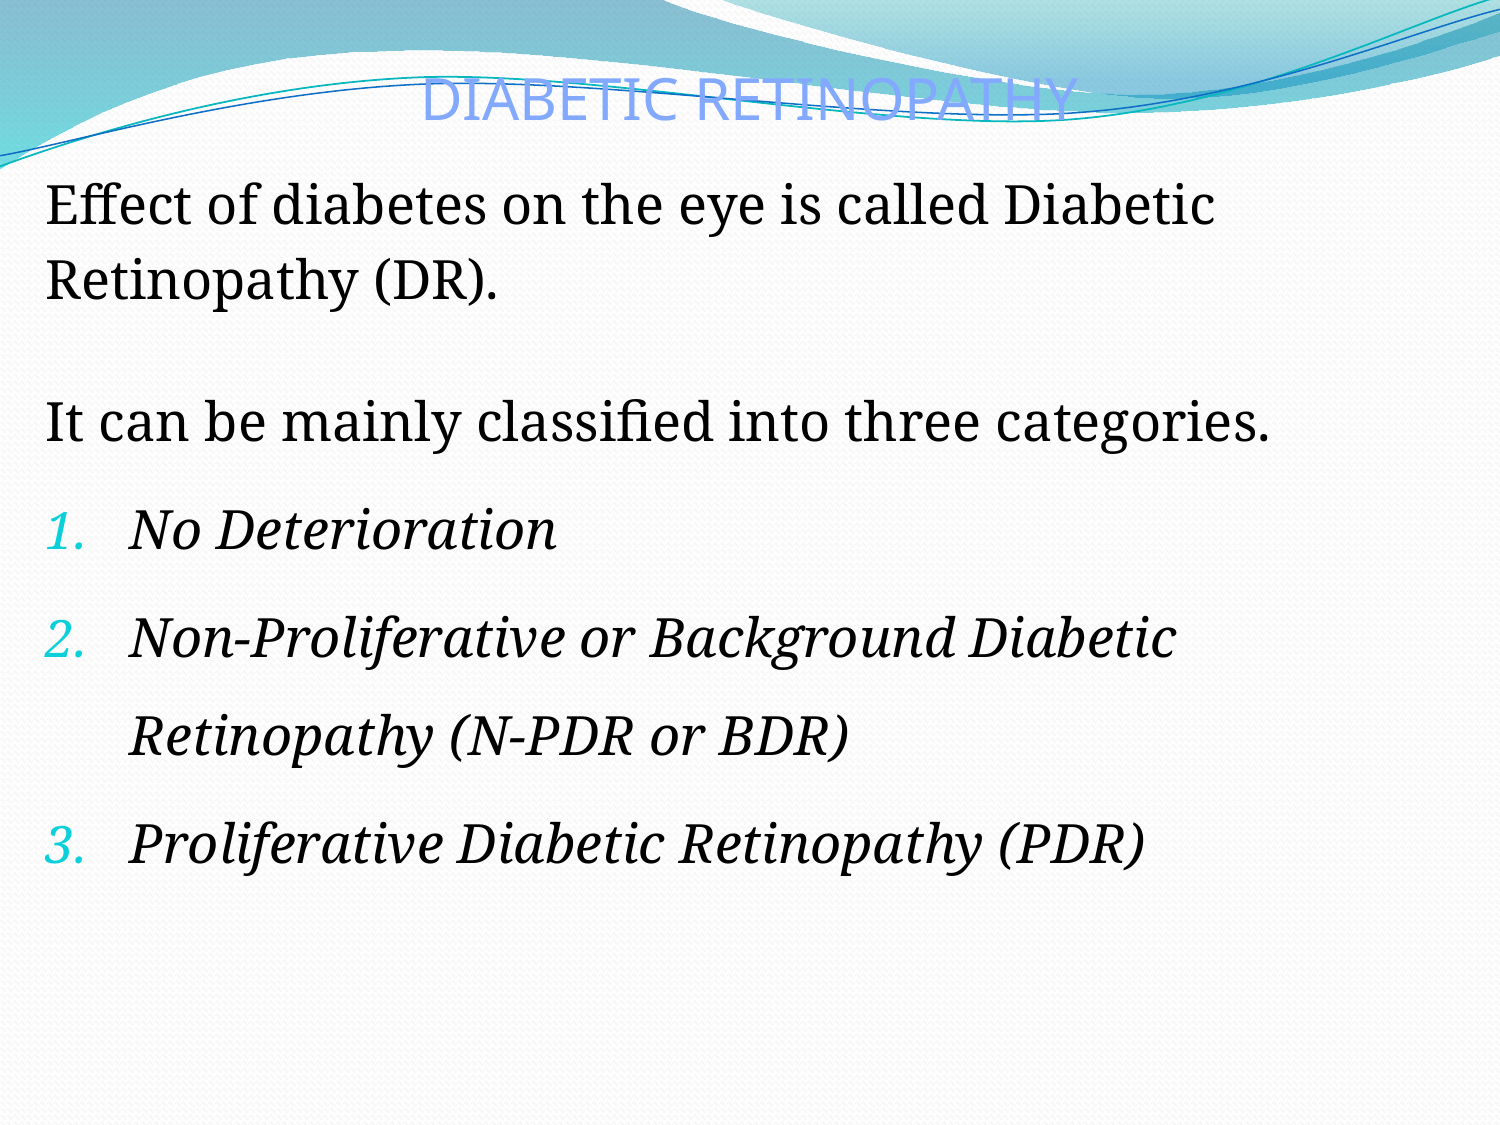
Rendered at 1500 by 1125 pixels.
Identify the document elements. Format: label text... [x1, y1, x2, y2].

list Effect of diabetes on the eye is called Diabetic Retinopathy (DR). It can be mainly classified into three categories. No Deterioration Non-Proliferative or Background Diabetic Retinopathy (N-PDR or BDR) Proliferative Diabetic Retinopathy (PDR) [24, 162, 1450, 1050]
text_box DIABETIC Retinopathy [74, 45, 1425, 150]
